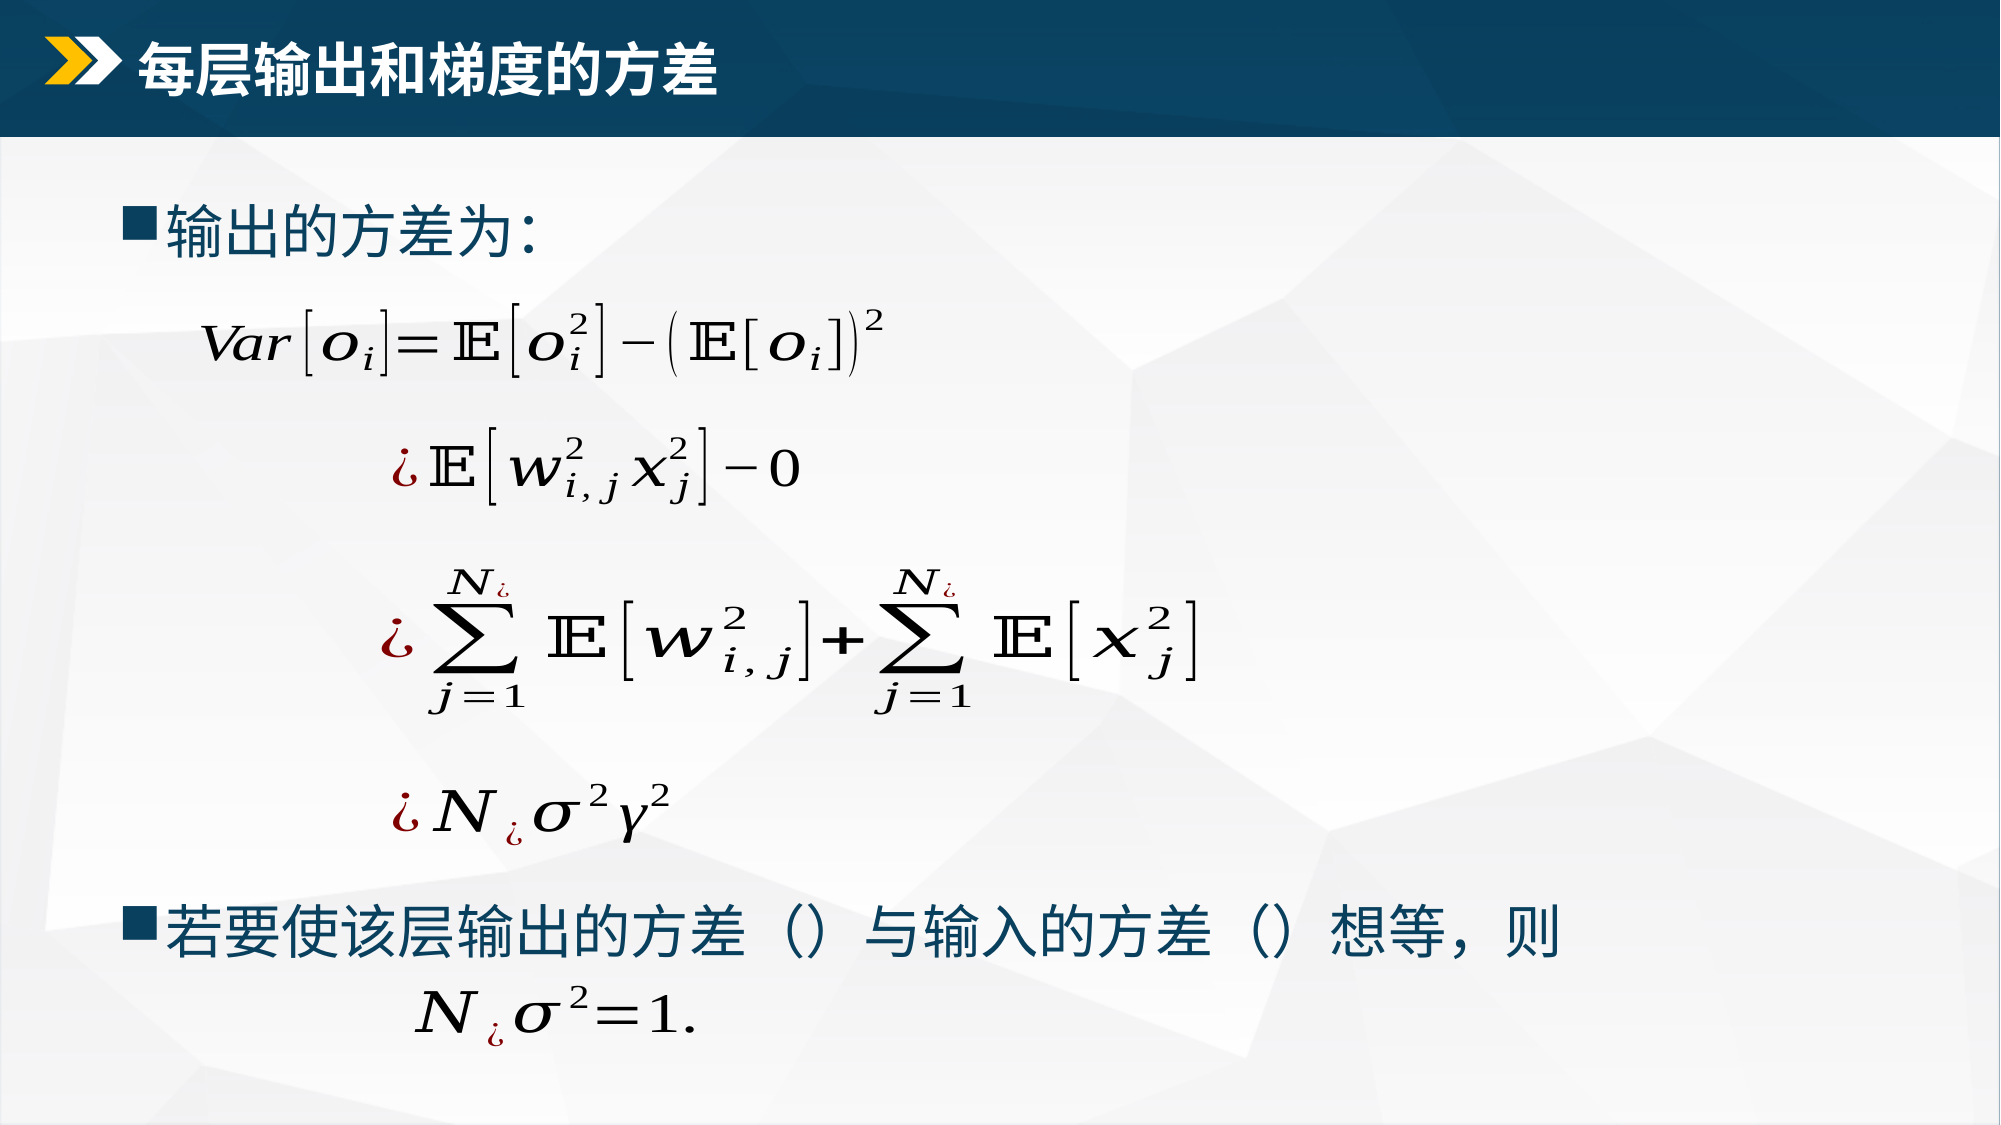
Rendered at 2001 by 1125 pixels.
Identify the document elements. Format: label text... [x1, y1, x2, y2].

picture [0, 0, 2000, 1125]
title 每层输出和梯度的方差 [122, 33, 1755, 124]
